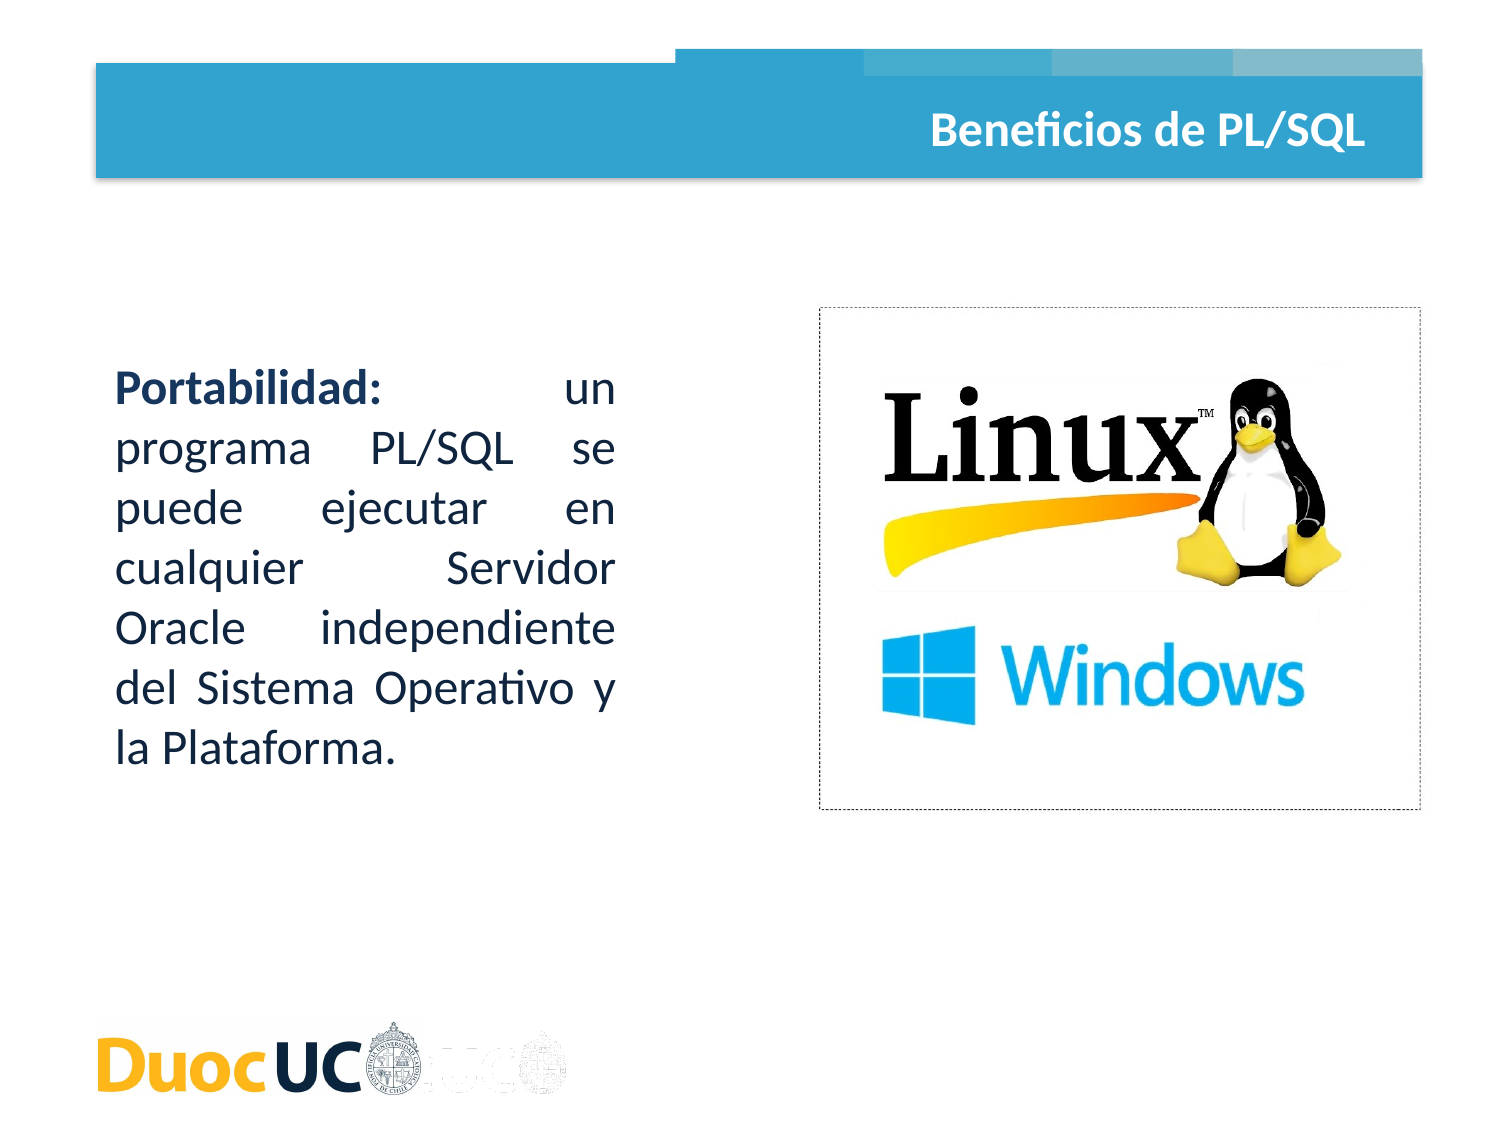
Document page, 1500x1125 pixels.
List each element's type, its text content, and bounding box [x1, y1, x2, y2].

picture [96, 1021, 566, 1095]
picture [798, 289, 1430, 832]
text_box Beneficios de PL/SQL [847, 88, 1381, 164]
list Portabilidad: un programa PL/SQL se puede ejecutar en cualquier Servidor Oracle independiente del Sistema Operativo y la Plataforma. [99, 347, 632, 832]
